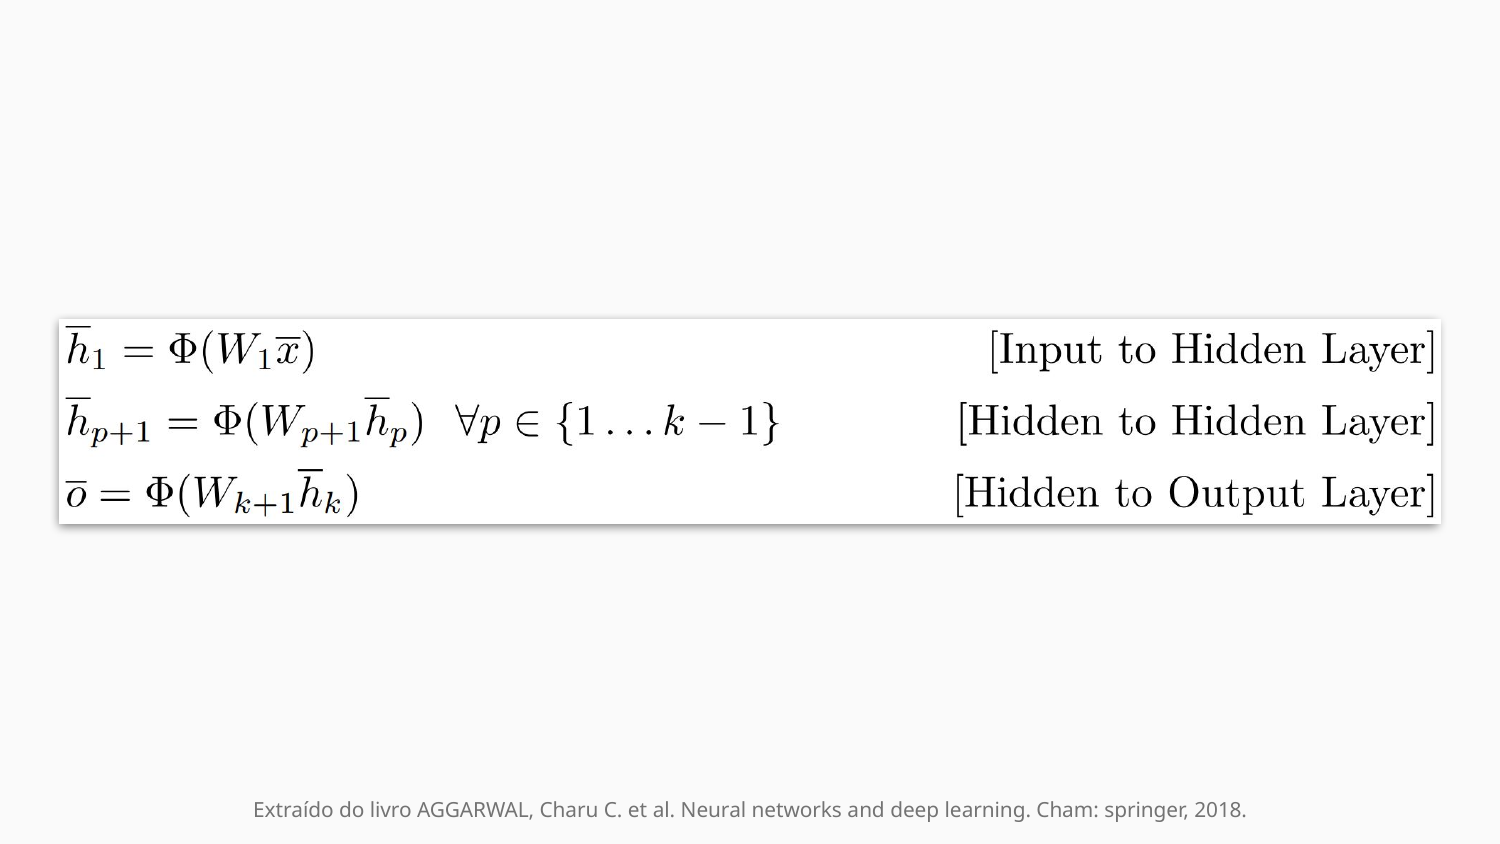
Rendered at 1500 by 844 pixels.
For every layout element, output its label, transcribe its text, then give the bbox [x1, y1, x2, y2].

text_box Extraído do livro AGGARWAL, Charu C. et al. Neural networks and deep learning. Cham: springer, 2018. [0, 781, 1500, 837]
picture [59, 319, 1441, 524]
